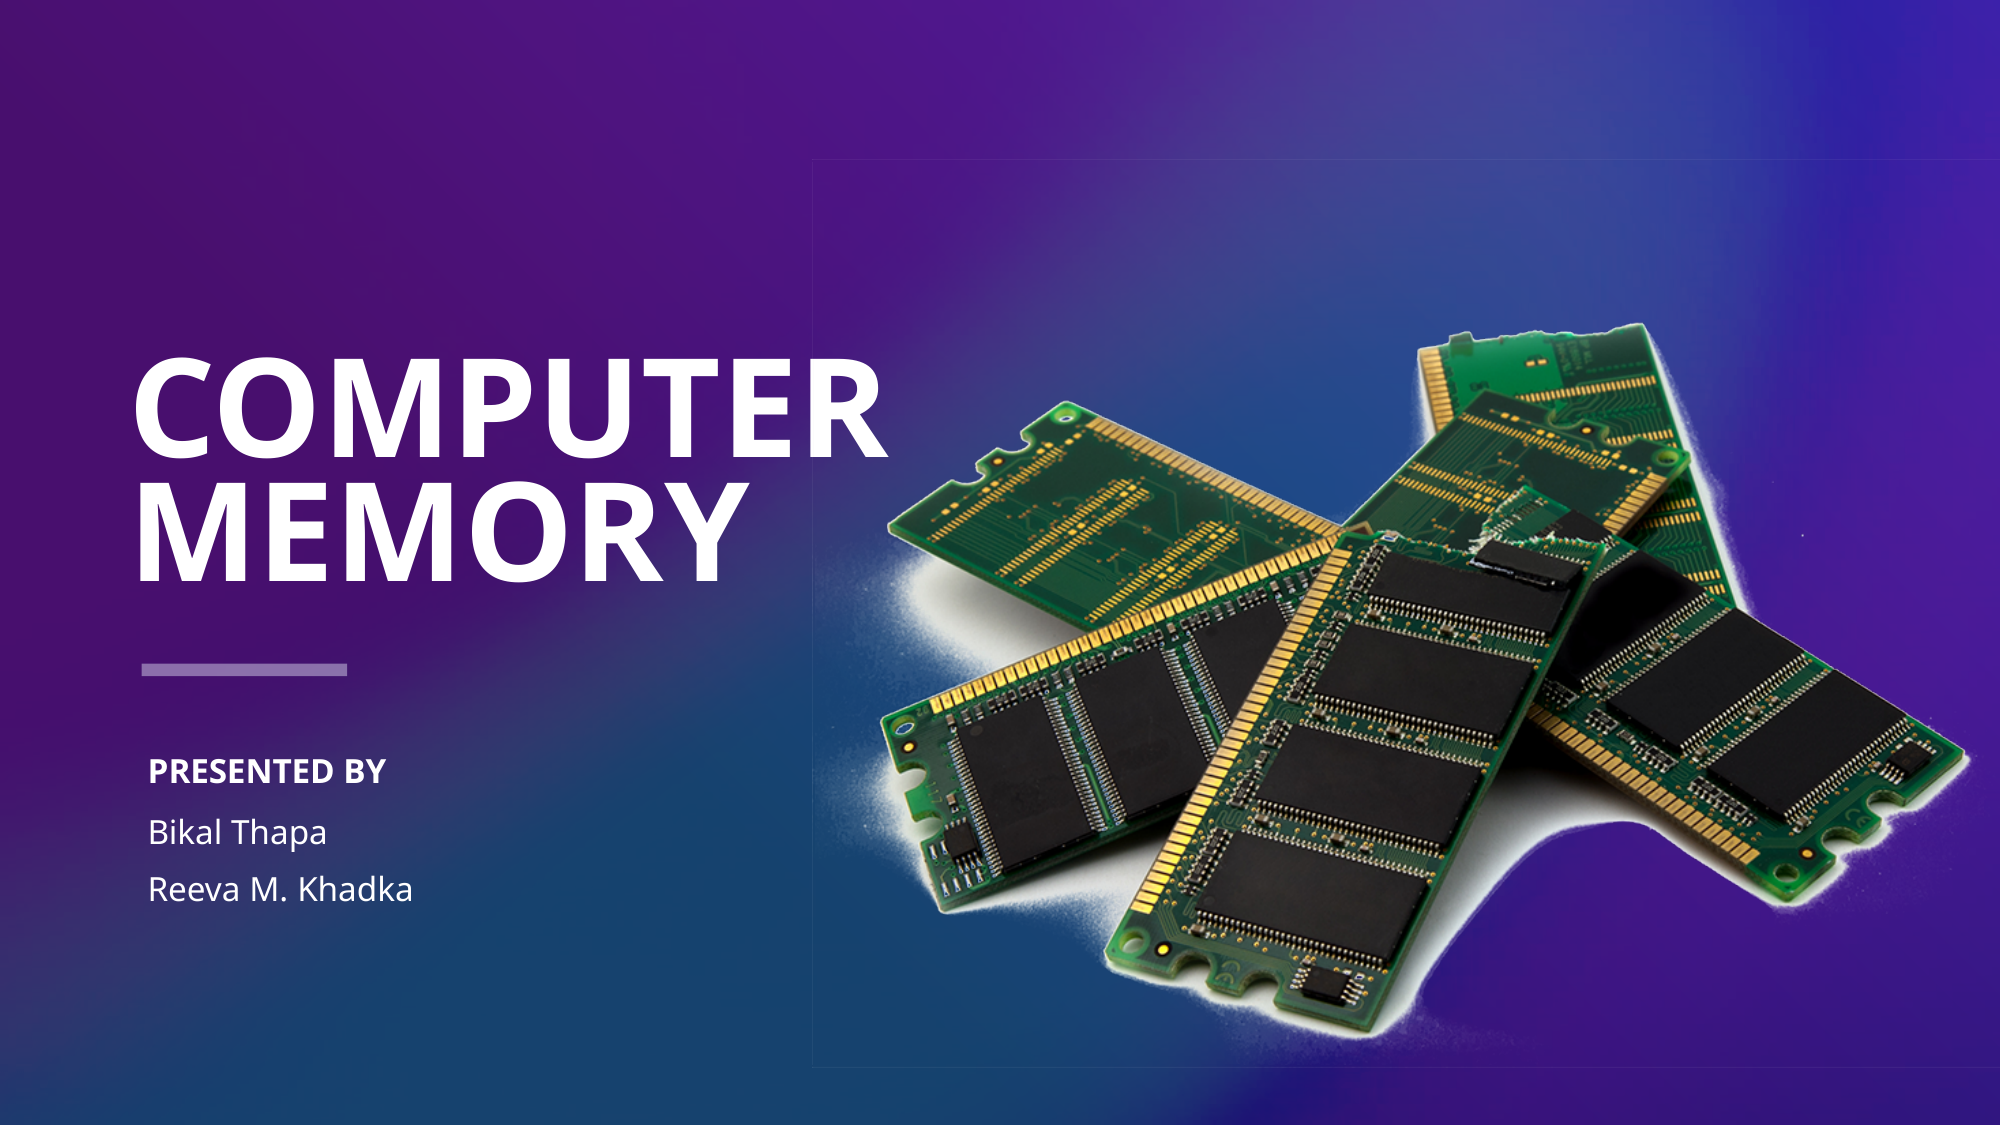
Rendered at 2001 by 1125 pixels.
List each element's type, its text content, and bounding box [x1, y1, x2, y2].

list Bikal Thapa Reeva M. Khadka [132, 808, 812, 1055]
picture [812, 159, 2000, 1068]
title Computer Memory [113, 145, 958, 614]
subtitle Presented By [132, 746, 812, 807]
